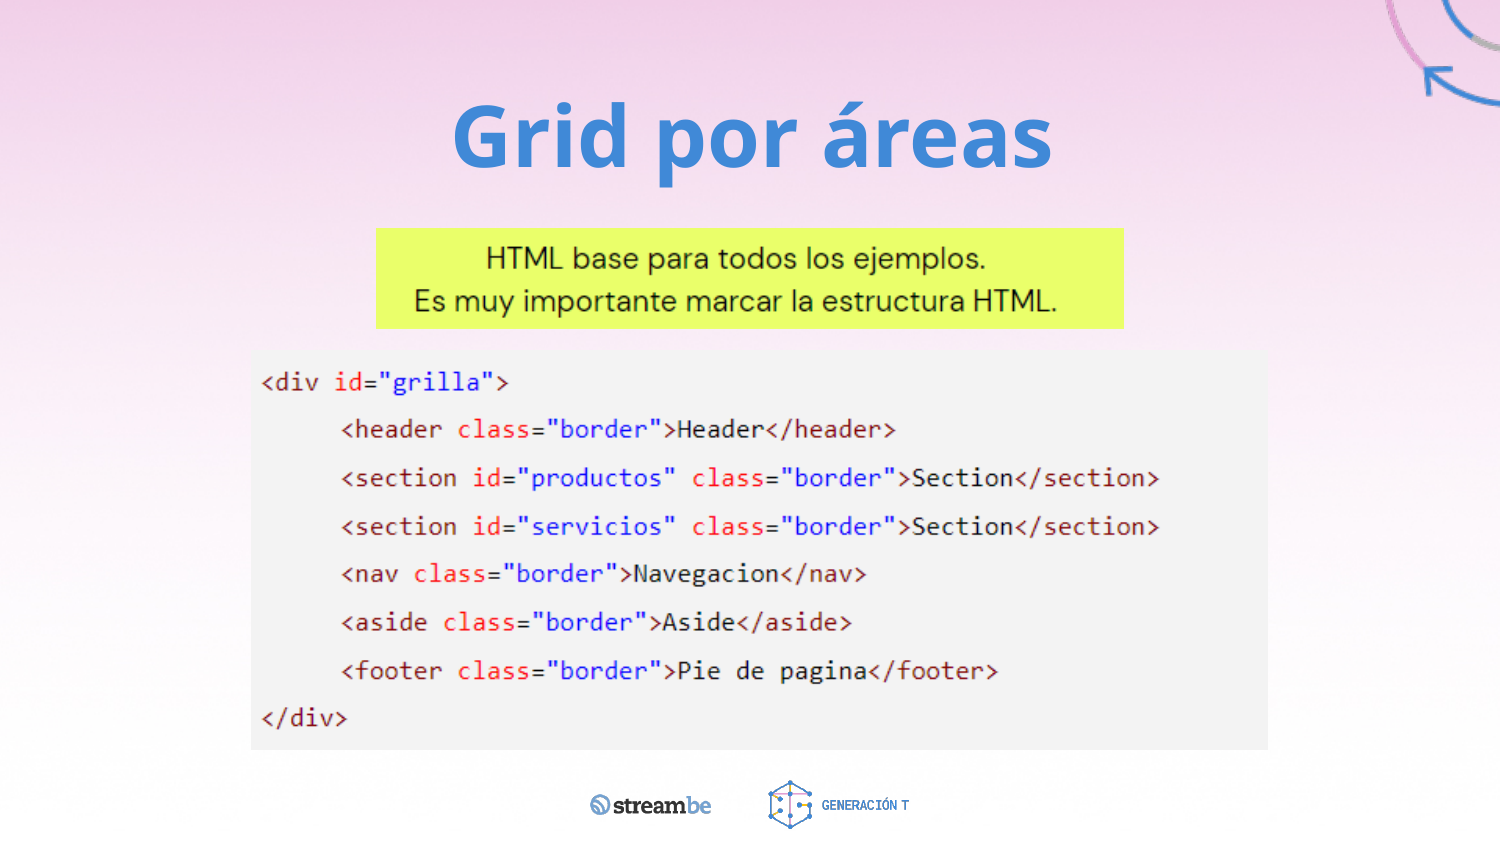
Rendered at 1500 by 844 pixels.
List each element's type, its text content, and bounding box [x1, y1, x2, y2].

title Grid por áreas [190, 78, 1316, 192]
picture [0, 0, 1500, 844]
